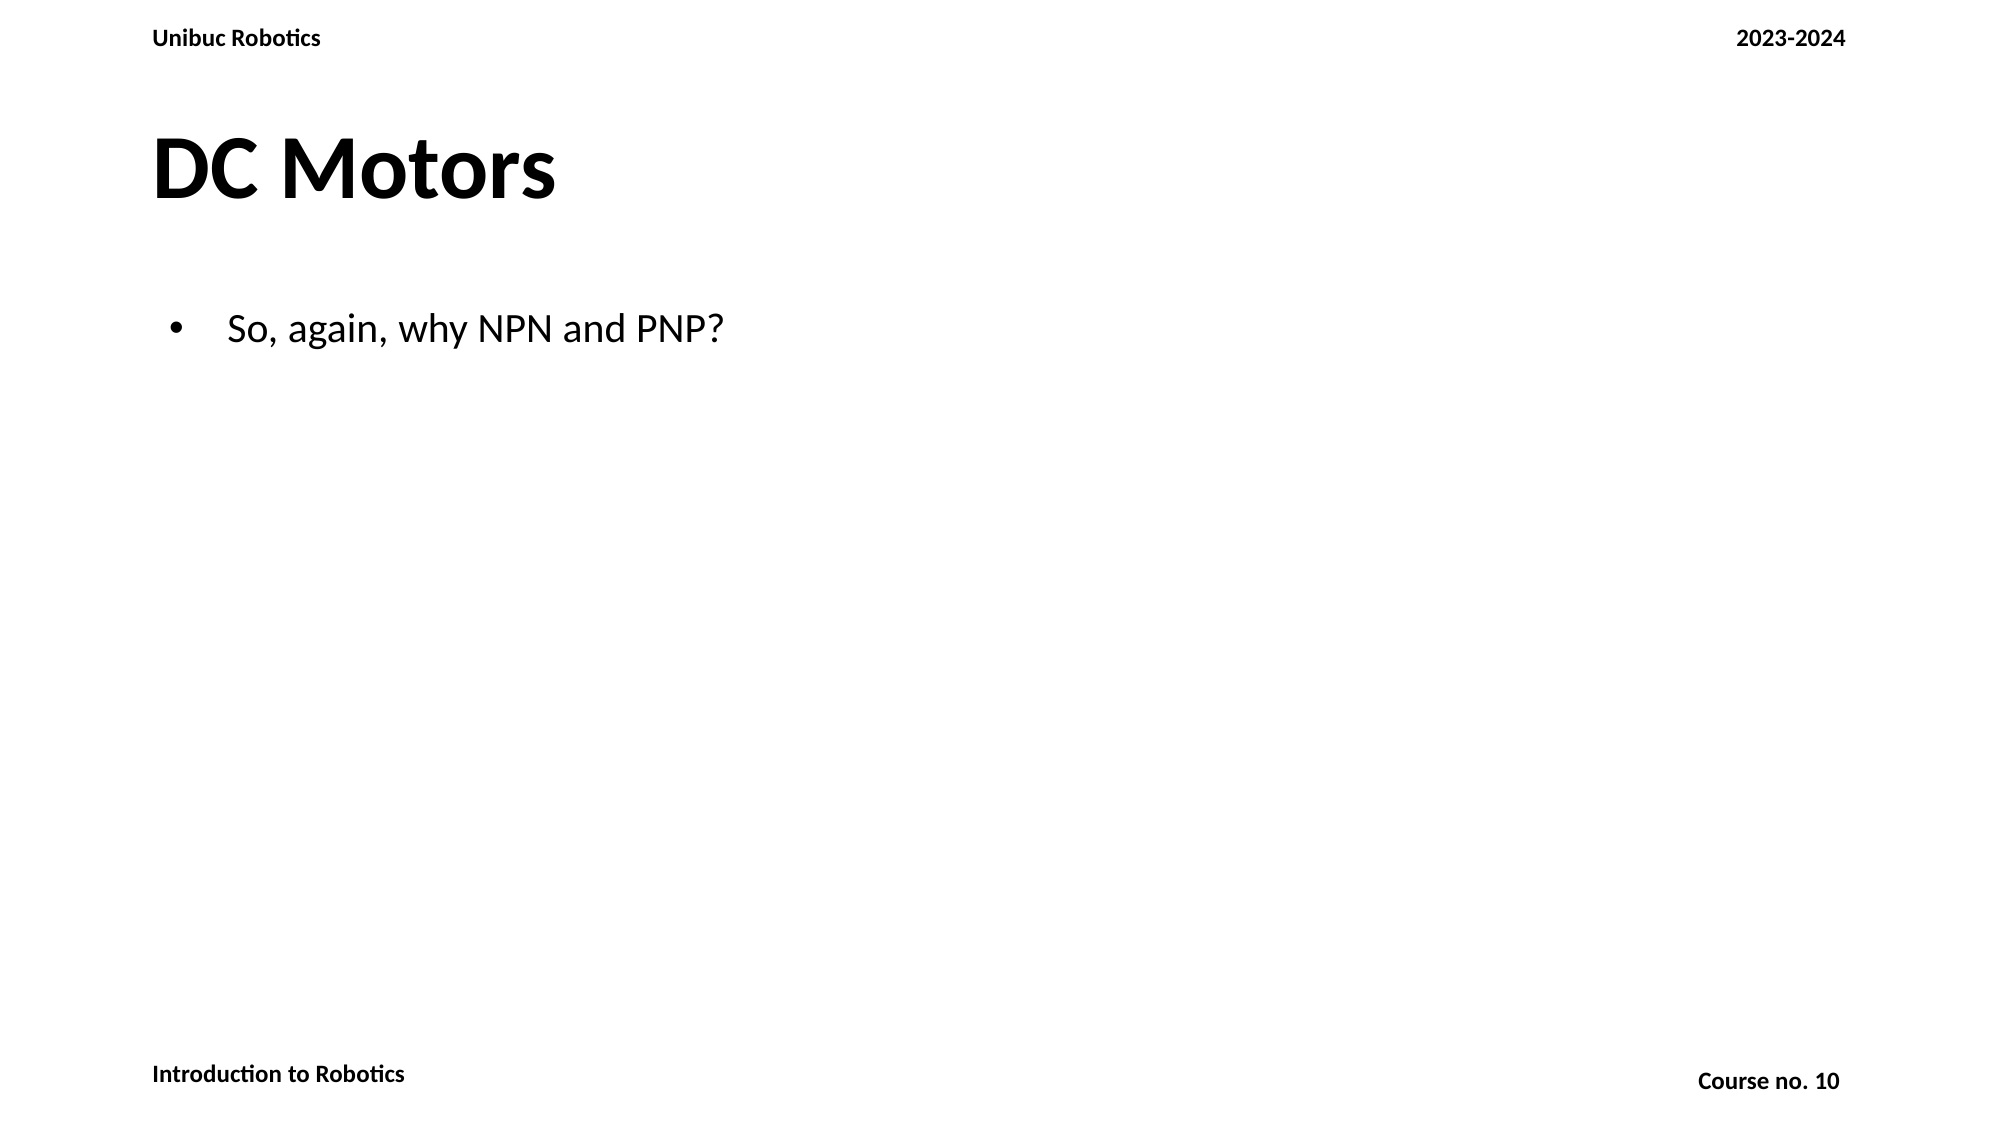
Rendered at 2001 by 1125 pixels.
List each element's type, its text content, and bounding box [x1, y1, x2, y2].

list So, again, why NPN and PNP? [137, 299, 1863, 1014]
title DC Motors [137, 59, 1863, 278]
